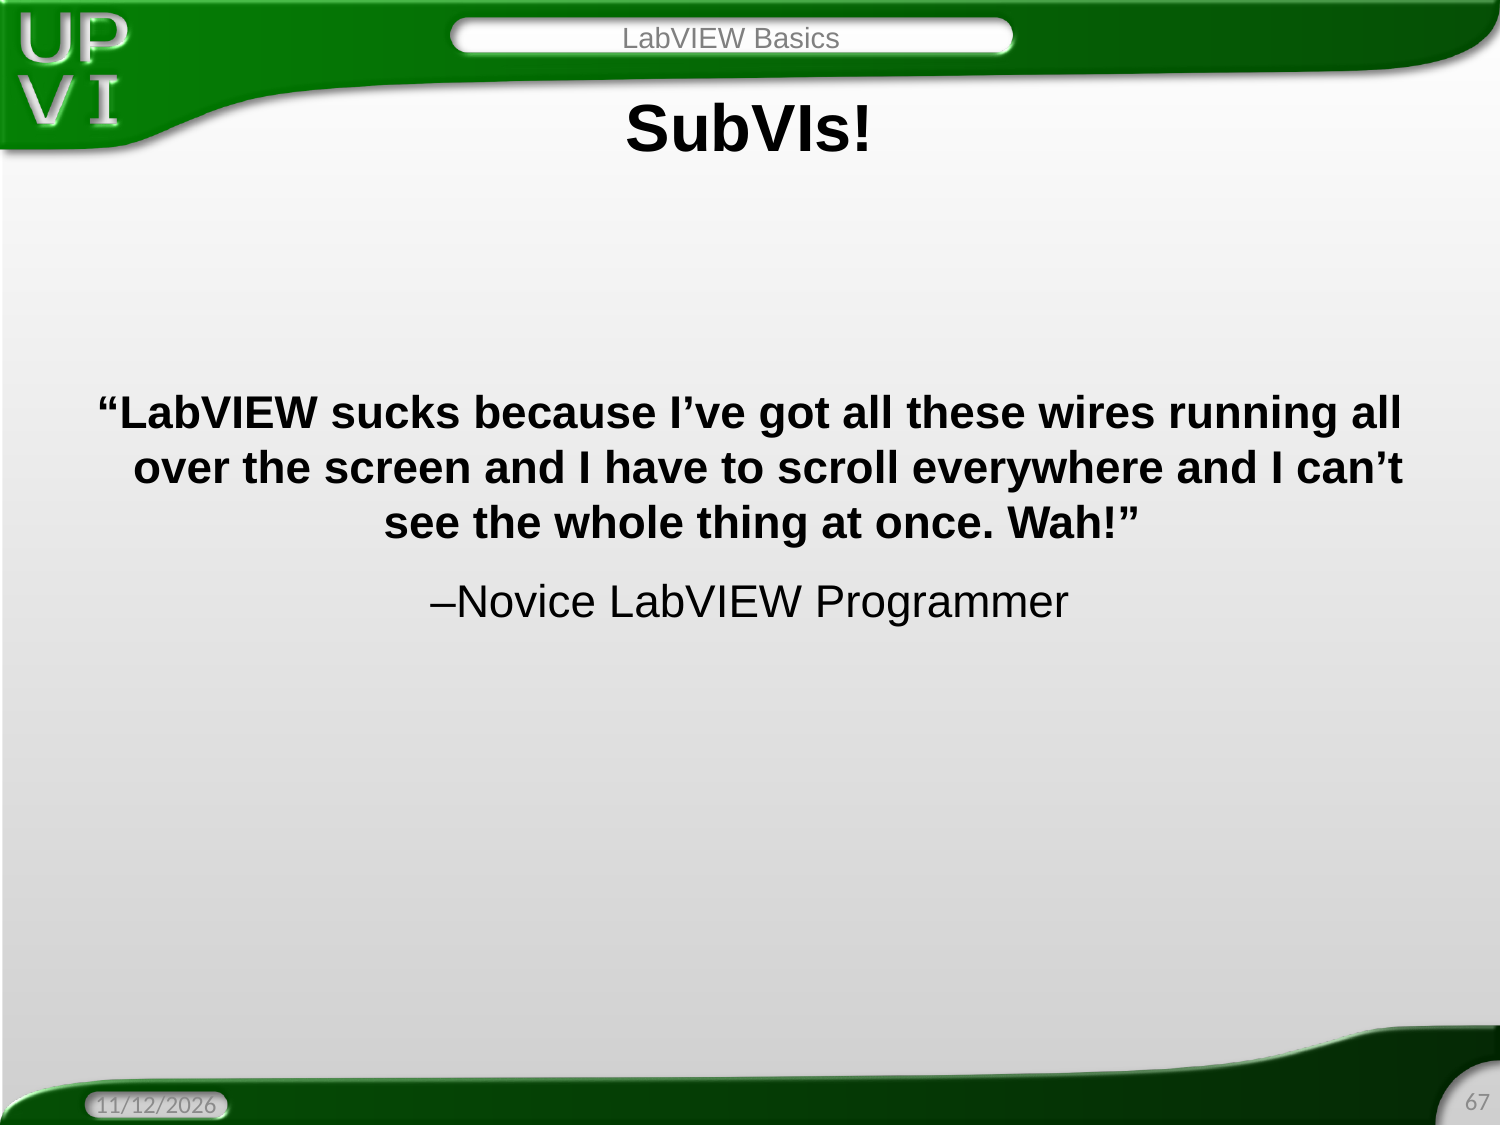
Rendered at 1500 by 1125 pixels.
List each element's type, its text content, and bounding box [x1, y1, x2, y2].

picture [0, 0, 1500, 1125]
footer LabVIEW Basics [450, 6, 1013, 67]
list “LabVIEW sucks because I’ve got all these wires running all over the screen and I have to scroll everywhere and I can’t see the whole thing at once. Wah!” –Novice LabVIEW Programmer [37, 375, 1463, 1005]
slide_number 67 [1155, 1069, 1500, 1125]
title SubVIs! [75, 75, 1425, 175]
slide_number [75, 1073, 238, 1125]
